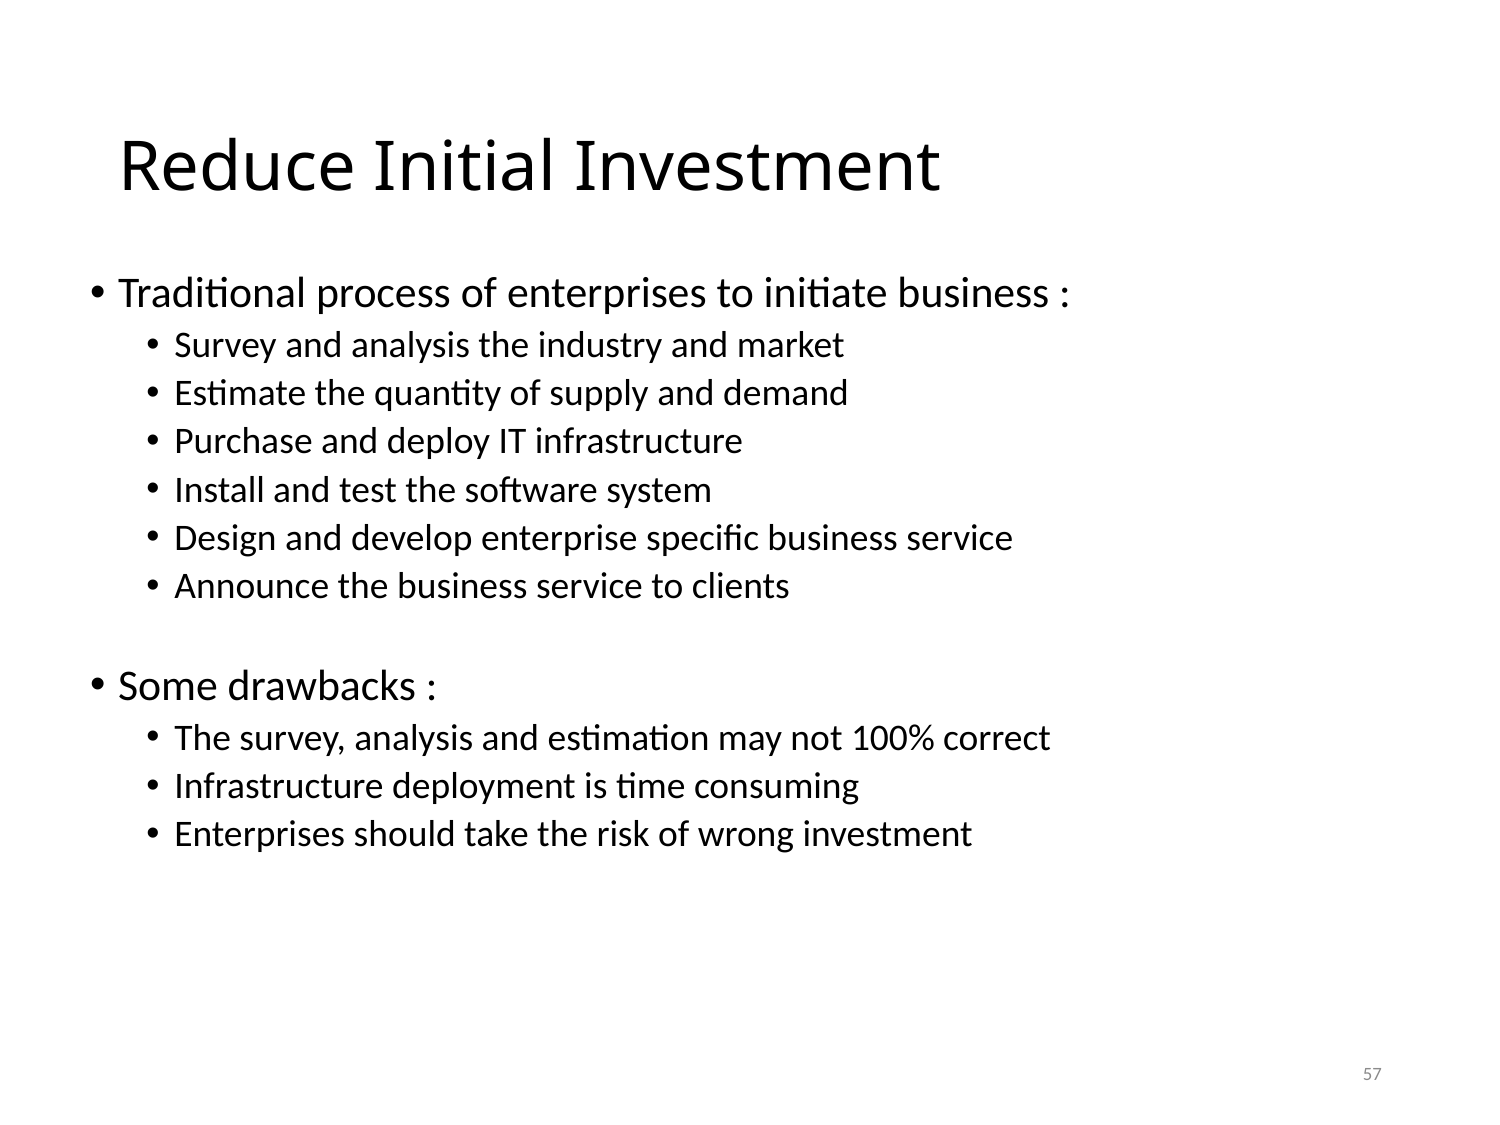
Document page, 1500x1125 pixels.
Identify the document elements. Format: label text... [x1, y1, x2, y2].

list Traditional process of enterprises to initiate business : Survey and analysis the industry and market Estimate the quantity of supply and demand Purchase and deploy IT infrastructure Install and test the software system Design and develop enterprise specific business service Announce the business service to clients Some drawbacks : The survey, analysis and estimation may not 100% correct Infrastructure deployment is time consuming Enterprises should take the risk of wrong investment [75, 262, 1425, 1088]
title Reduce Initial Investment [103, 59, 1397, 262]
slide_number 57 [1059, 1042, 1397, 1103]
